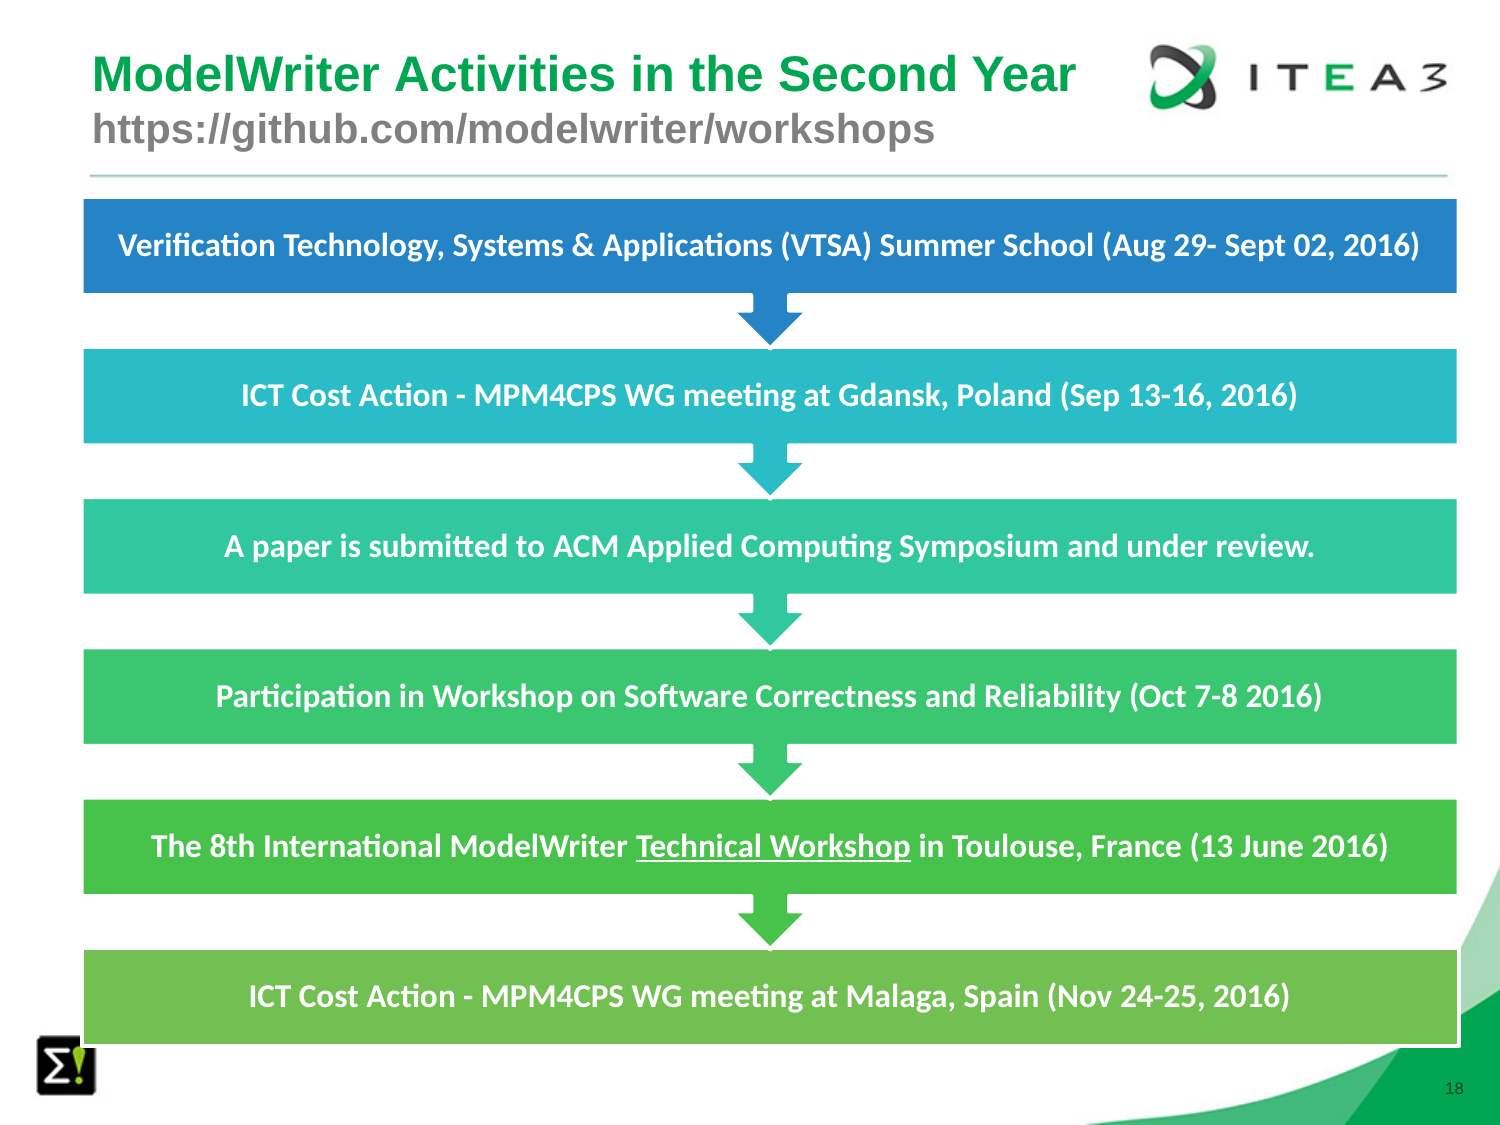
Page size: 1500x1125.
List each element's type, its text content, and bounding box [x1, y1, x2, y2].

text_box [81, 195, 1459, 1047]
picture [0, 0, 1500, 1125]
title ModelWriter Activities in the Second Year https://github.com/modelwriter/workshops [76, 23, 1140, 160]
